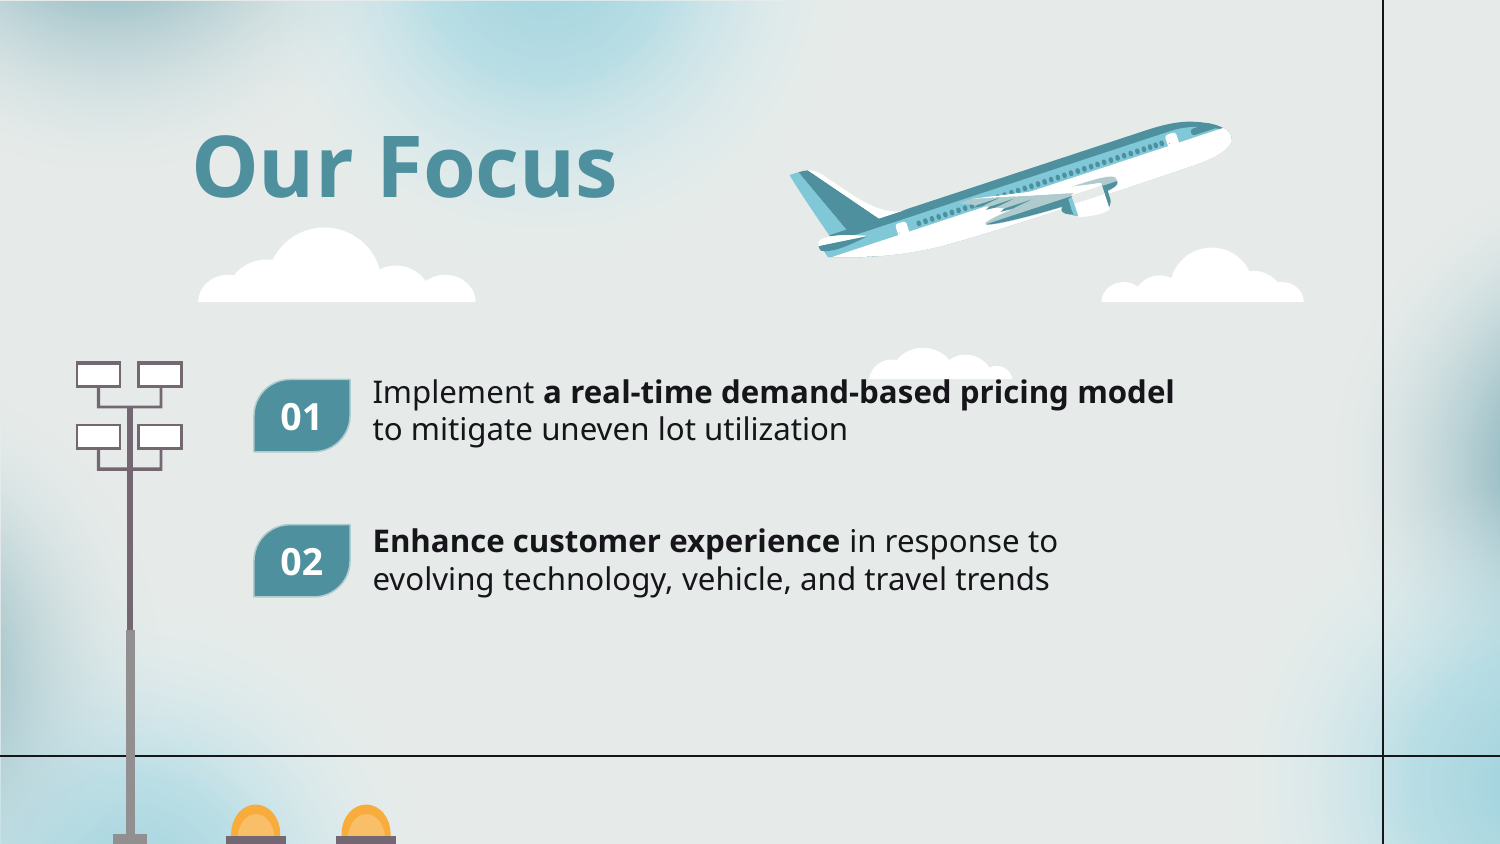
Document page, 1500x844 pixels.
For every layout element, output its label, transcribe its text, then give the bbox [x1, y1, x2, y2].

subtitle Implement a real-time demand-based pricing model to mitigate uneven lot utilization Enhance customer experience in response to evolving technology, vehicle, and travel trends [282, 308, 1200, 660]
text_box Our Focus [176, 96, 1066, 210]
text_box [789, 105, 1237, 285]
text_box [75, 361, 397, 844]
